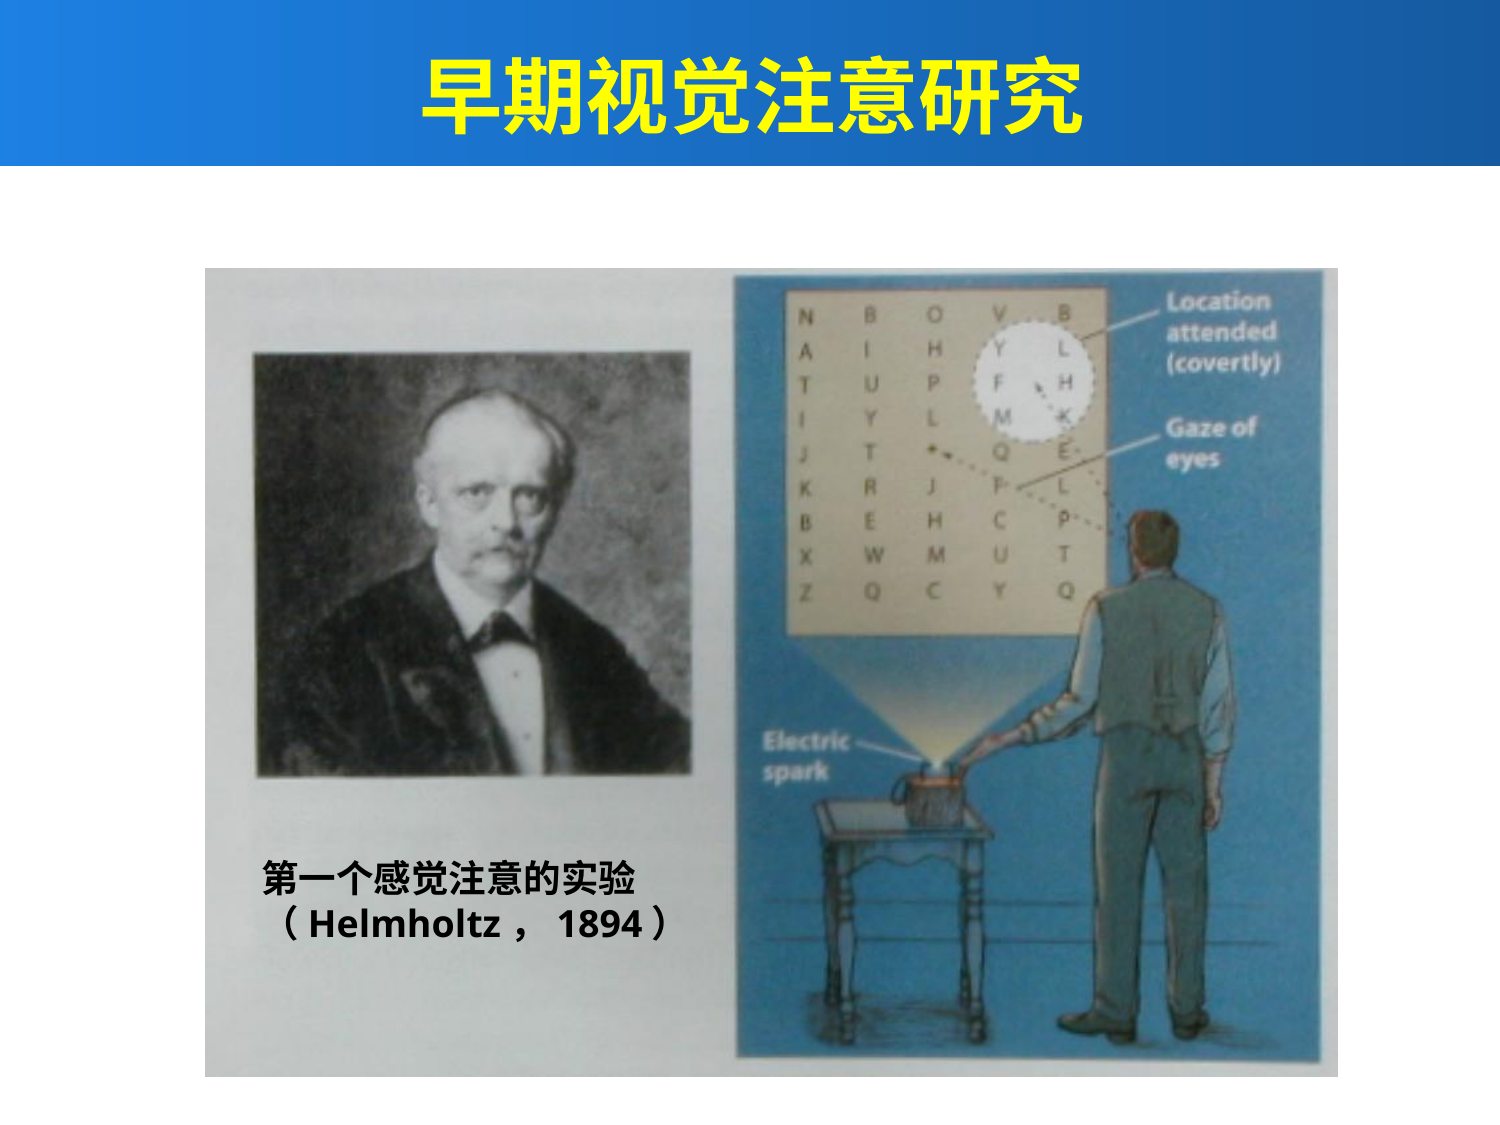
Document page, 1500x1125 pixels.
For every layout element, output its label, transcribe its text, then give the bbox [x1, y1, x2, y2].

title 早期视觉注意研究 [74, 23, 1430, 165]
picture [205, 268, 1338, 1078]
